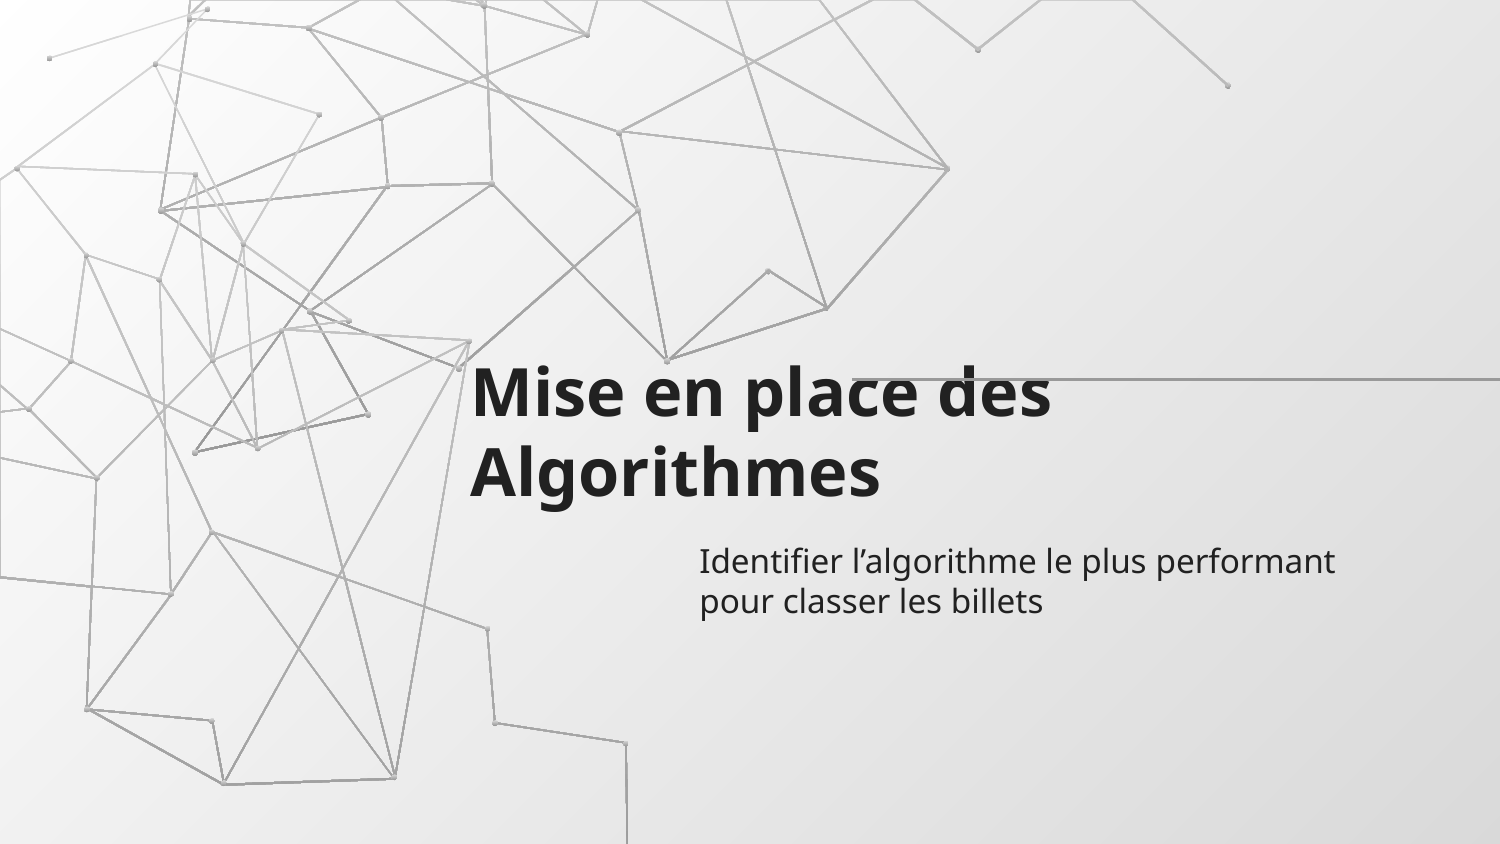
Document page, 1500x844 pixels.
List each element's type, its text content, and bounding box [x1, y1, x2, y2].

list Identifier l’algorithme le plus performant pour classer les billets [684, 524, 1383, 755]
title Mise en place des Algorithmes [455, 421, 1483, 525]
